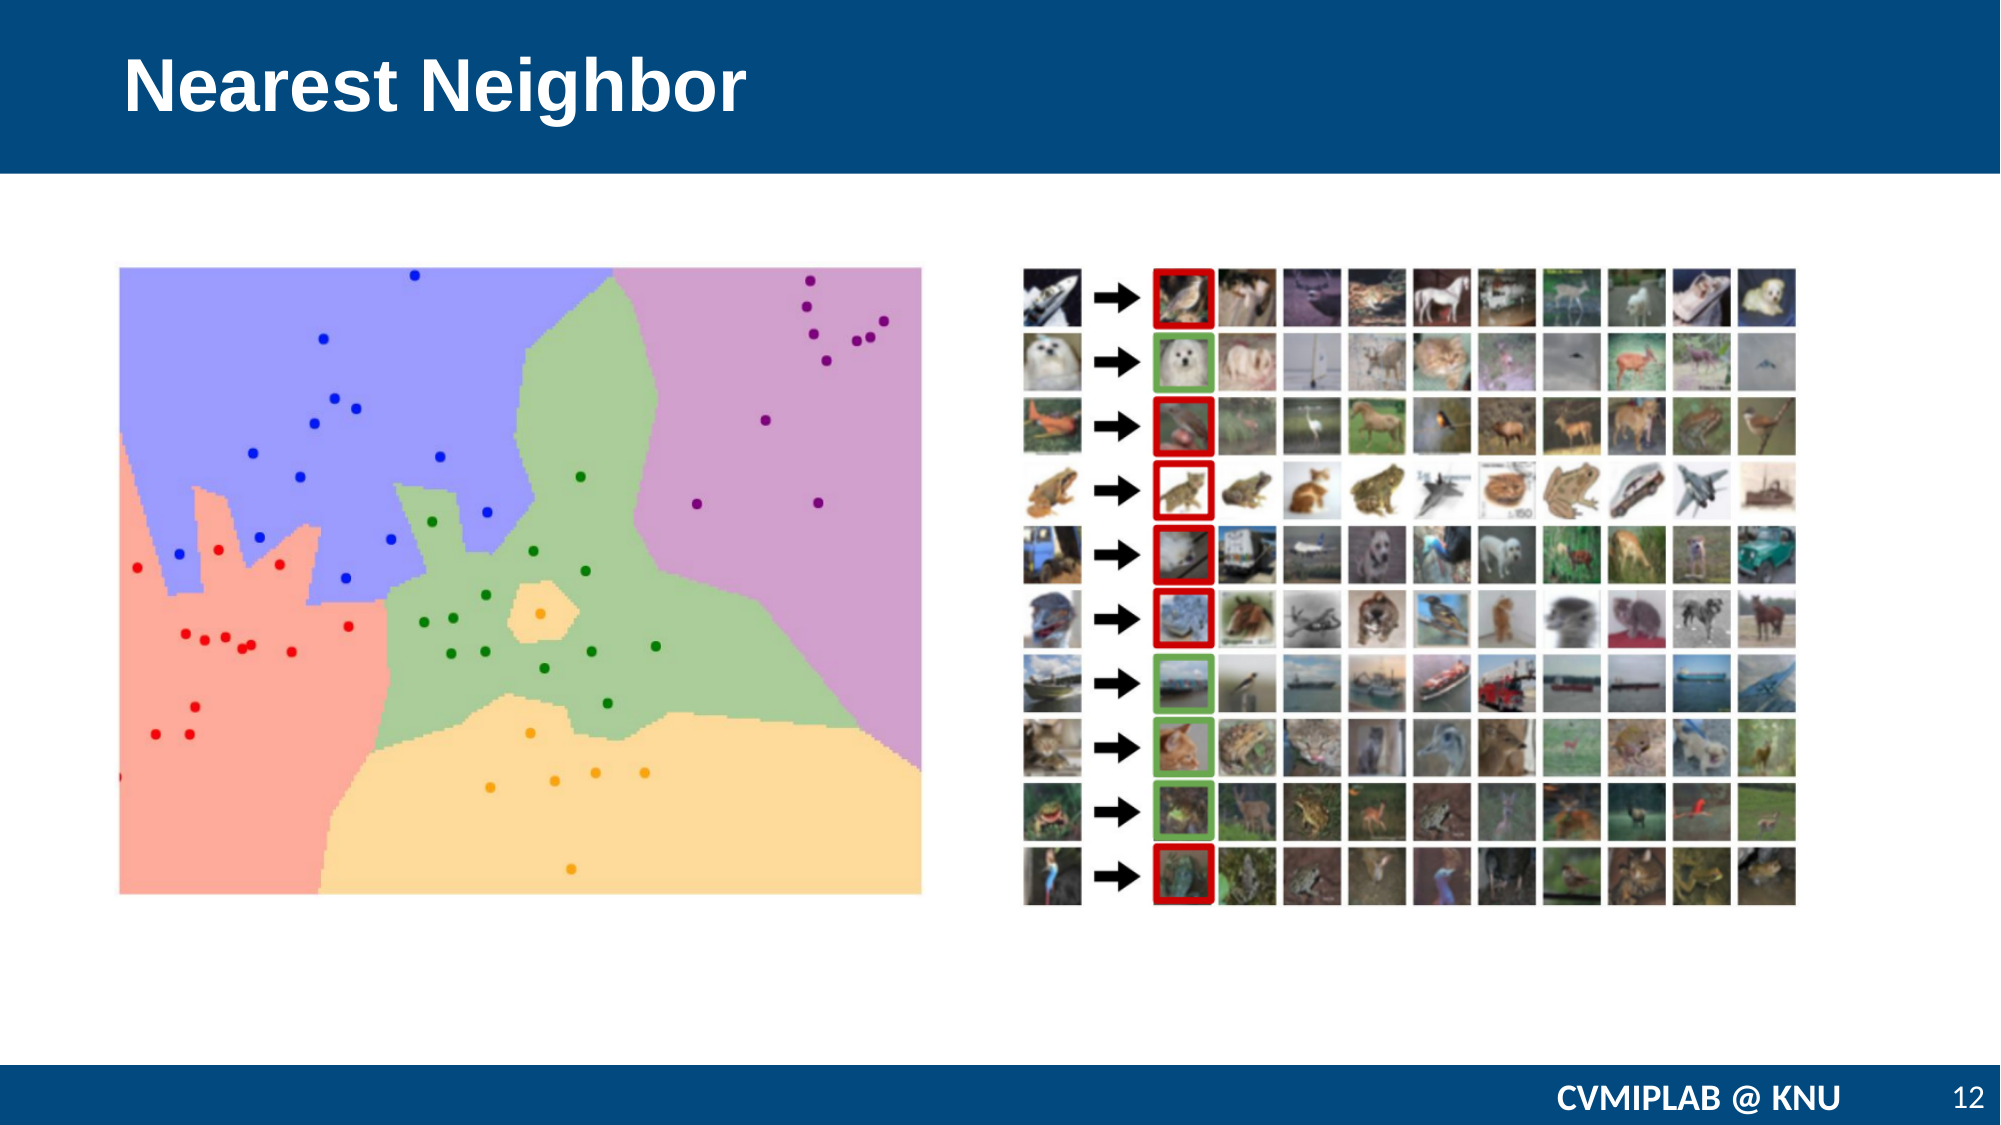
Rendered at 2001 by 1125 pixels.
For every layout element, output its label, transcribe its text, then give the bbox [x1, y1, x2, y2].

picture [1011, 258, 1805, 912]
title Nearest Neighbor [108, 12, 1892, 162]
picture [108, 258, 932, 912]
slide_number 12 [1909, 1065, 2000, 1125]
footer CVMIPLAB @ KNU [1489, 1065, 1909, 1125]
